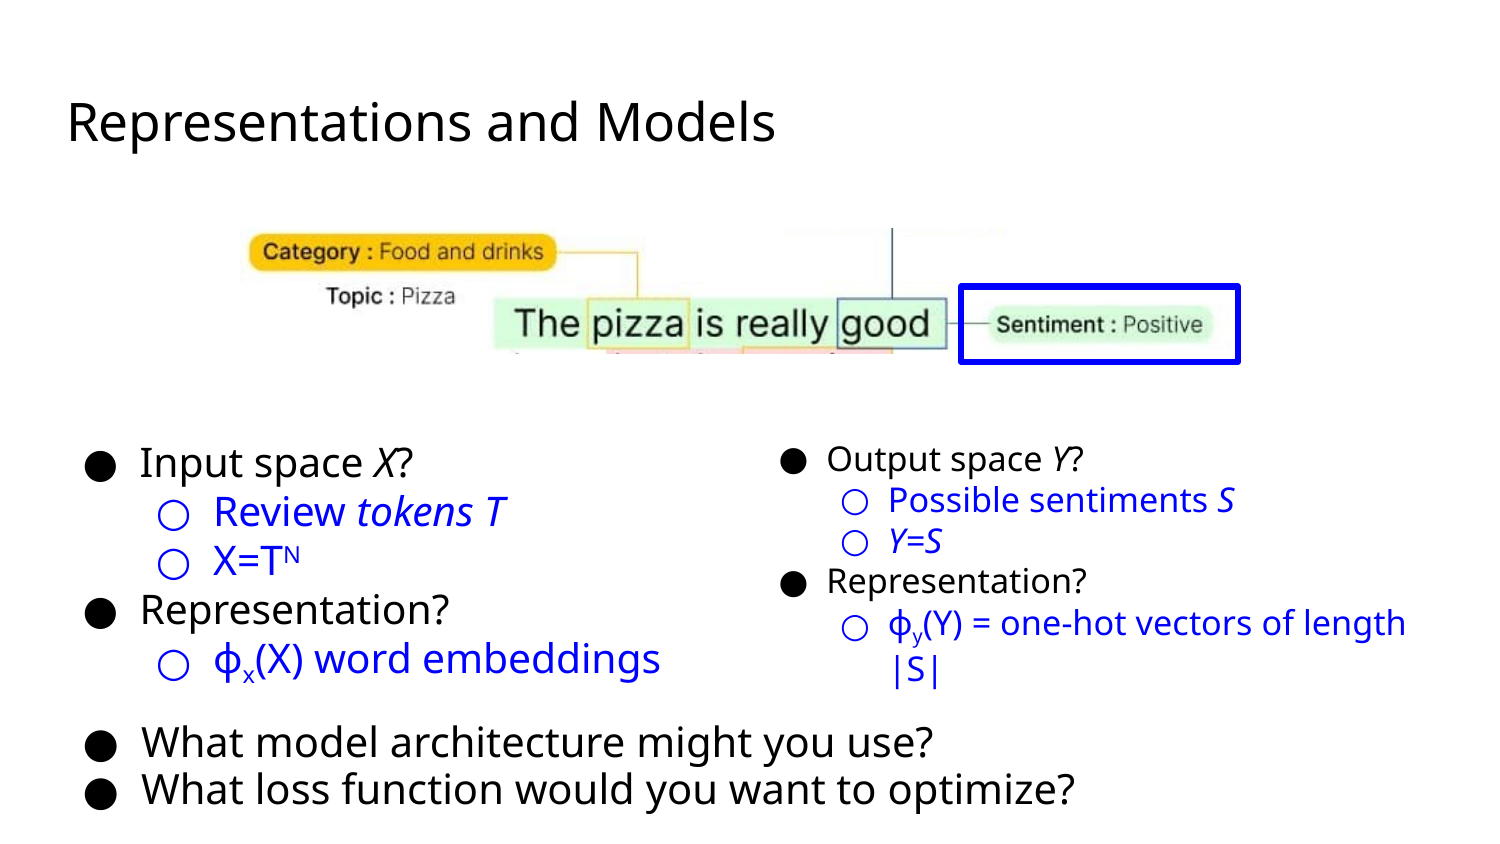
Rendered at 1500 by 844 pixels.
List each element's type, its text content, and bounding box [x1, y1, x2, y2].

list Output space Y? Possible sentiments S Y=S Representation? ɸy(Y) = one-hot vectors of length |S| [750, 421, 1449, 704]
title Representations and Models [51, 72, 1449, 167]
list Input space X? Review tokens T X=TN Representation? ɸx(X) word embeddings [51, 421, 750, 704]
picture [150, 228, 1276, 355]
list What model architecture might you use? What loss function would you want to optimize? [51, 704, 1449, 844]
